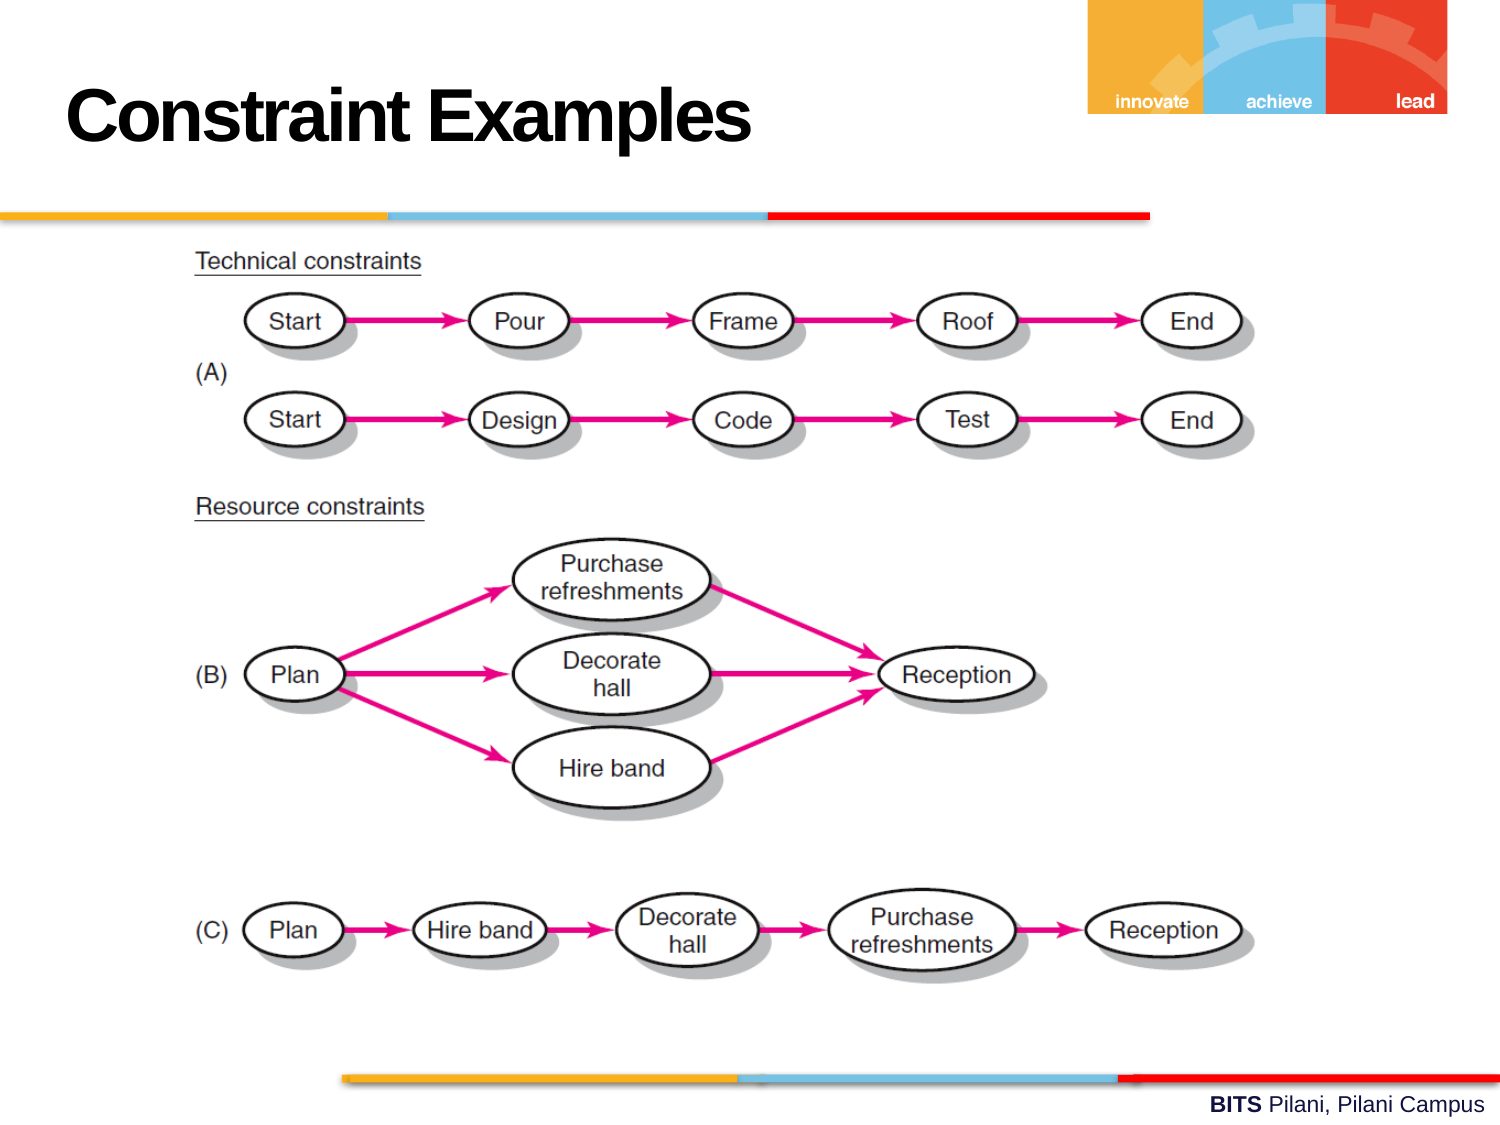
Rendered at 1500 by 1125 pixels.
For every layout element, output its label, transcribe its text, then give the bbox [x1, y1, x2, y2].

list Constraint Examples [50, 24, 1088, 213]
picture [1087, 0, 1448, 114]
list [190, 244, 1260, 988]
